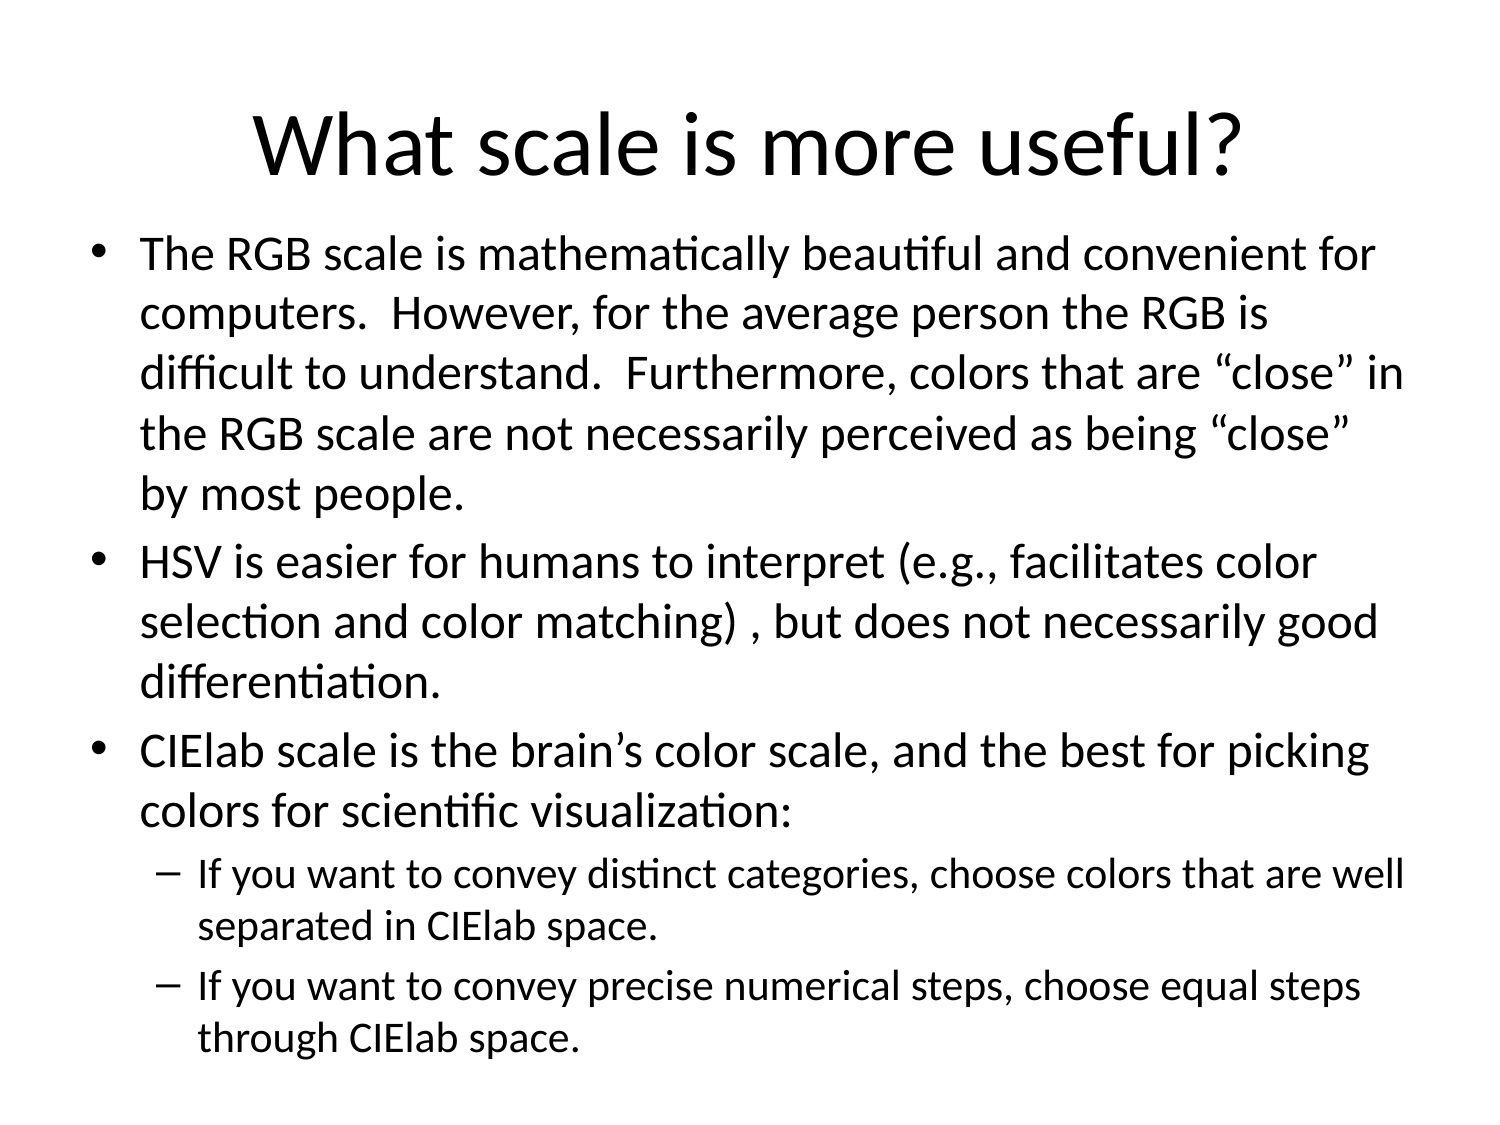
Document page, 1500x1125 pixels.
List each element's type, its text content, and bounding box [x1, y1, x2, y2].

list The RGB scale is mathematically beautiful and convenient for computers. However, for the average person the RGB is difficult to understand. Furthermore, colors that are “close” in the RGB scale are not necessarily perceived as being “close” by most people. HSV is easier for humans to interpret (e.g., facilitates color selection and color matching) , but does not necessarily good differentiation. CIElab scale is the brain’s color scale, and the best for picking colors for scientific visualization: If you want to convey distinct categories, choose colors that are well separated in CIElab space. If you want to convey precise numerical steps, choose equal steps through CIElab space. [75, 212, 1425, 1075]
title What scale is more useful? [75, 45, 1425, 212]
